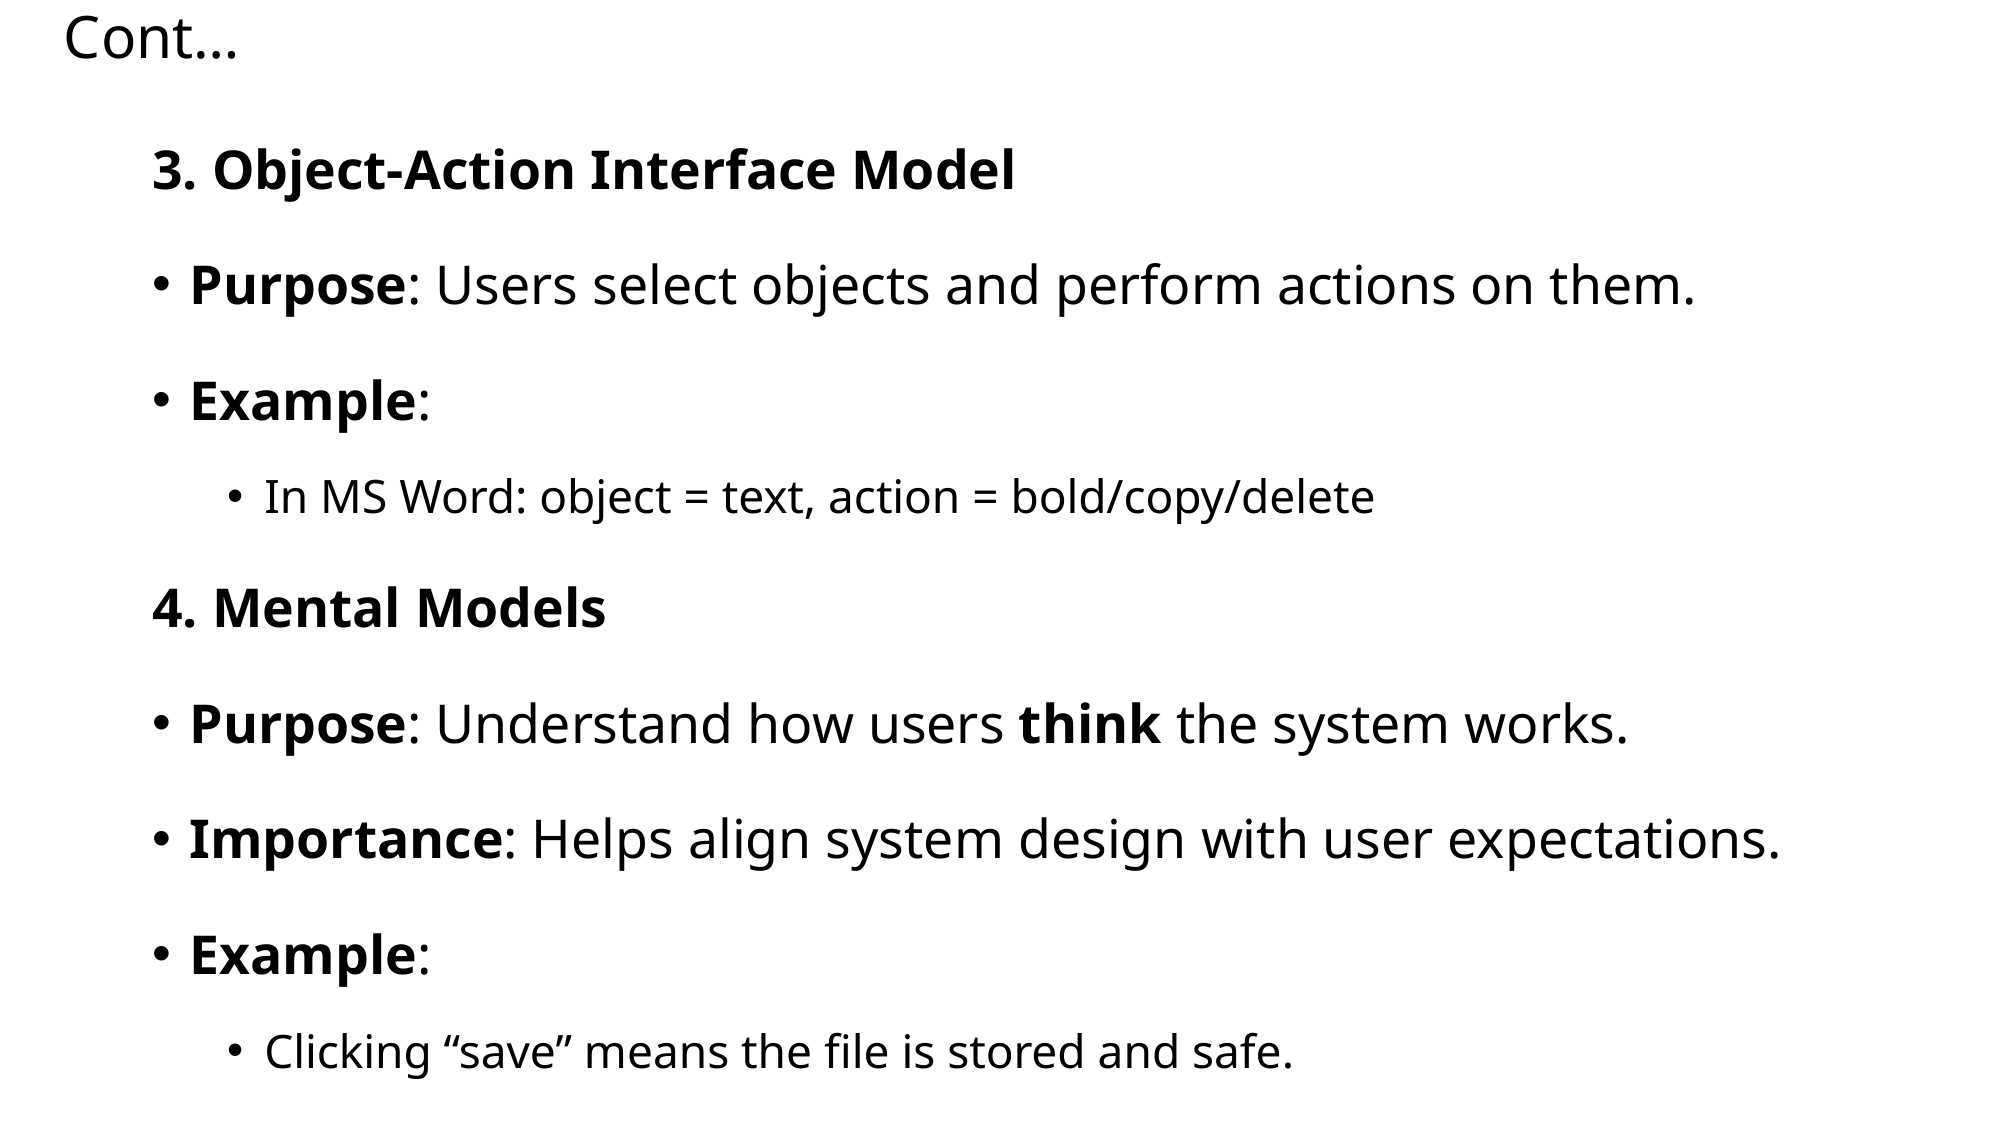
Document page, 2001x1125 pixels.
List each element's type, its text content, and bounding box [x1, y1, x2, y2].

title Cont… [48, 0, 1774, 79]
list 3. Object-Action Interface Model Purpose: Users select objects and perform actions on them. Example: In MS Word: object = text, action = bold/copy/delete 4. Mental Models Purpose: Understand how users think the system works. Importance: Helps align system design with user expectations. Example: Clicking “save” means the file is stored and safe. [137, 95, 1863, 1105]
